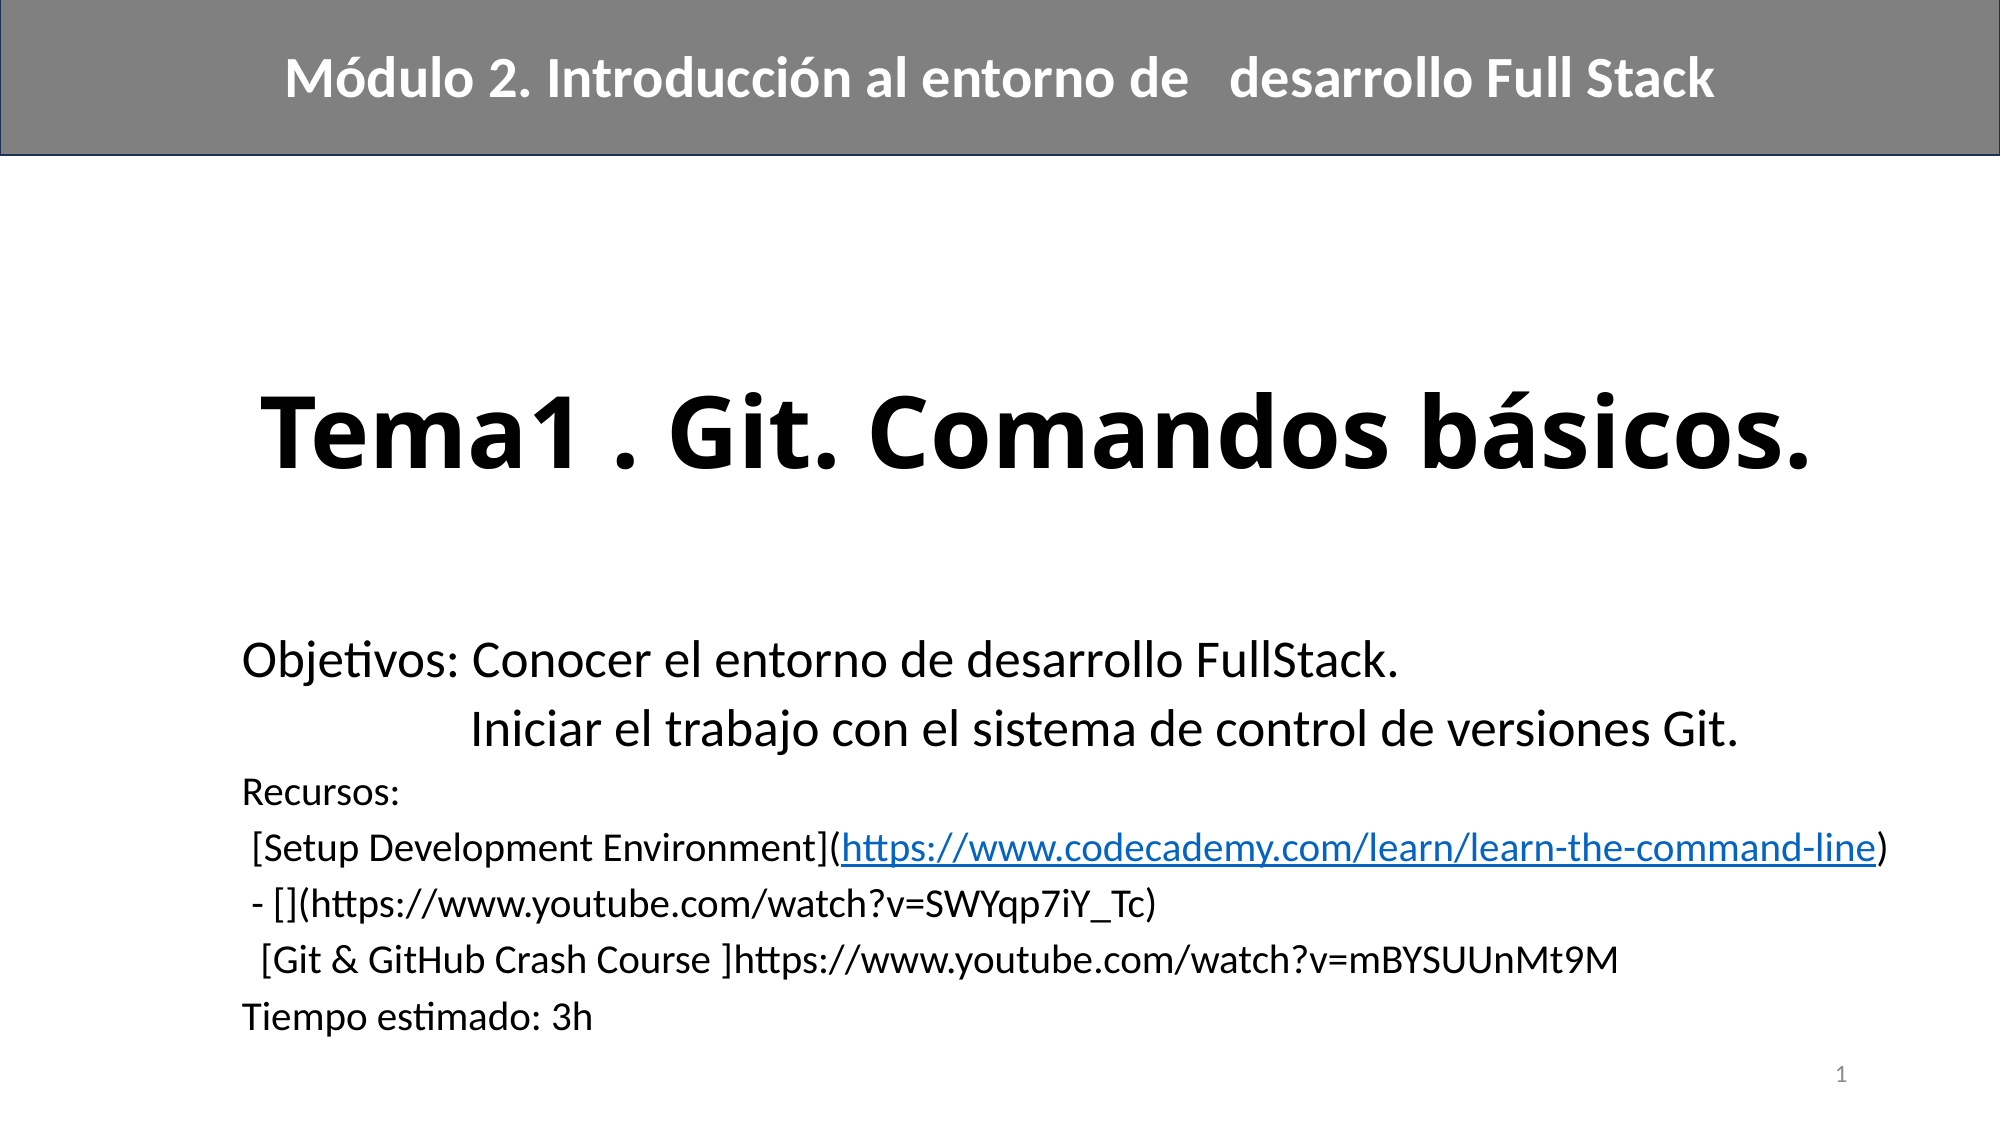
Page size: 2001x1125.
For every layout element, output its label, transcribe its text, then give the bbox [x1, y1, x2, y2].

text_box Módulo 2. Introducción al entorno de desarrollo Full Stack [0, 0, 2000, 156]
slide_number 1 [1412, 1042, 1863, 1103]
title Tema1 . Git. Comandos básicos. [174, 310, 1900, 563]
list Objetivos: Conocer el entorno de desarrollo FullStack. Iniciar el trabajo con el sistema de control de versiones Git. Recursos: [Setup Development Environment](https://www.codecademy.com/learn/learn-the-command-line) - [](https://www.youtube.com/watch?v=SWYqp7iY_Tc) [Git & GitHub Crash Course ]https://www.youtube.com/watch?v=mBYSUUnMt9M Tiempo estimado: 3h [226, 623, 1952, 1057]
